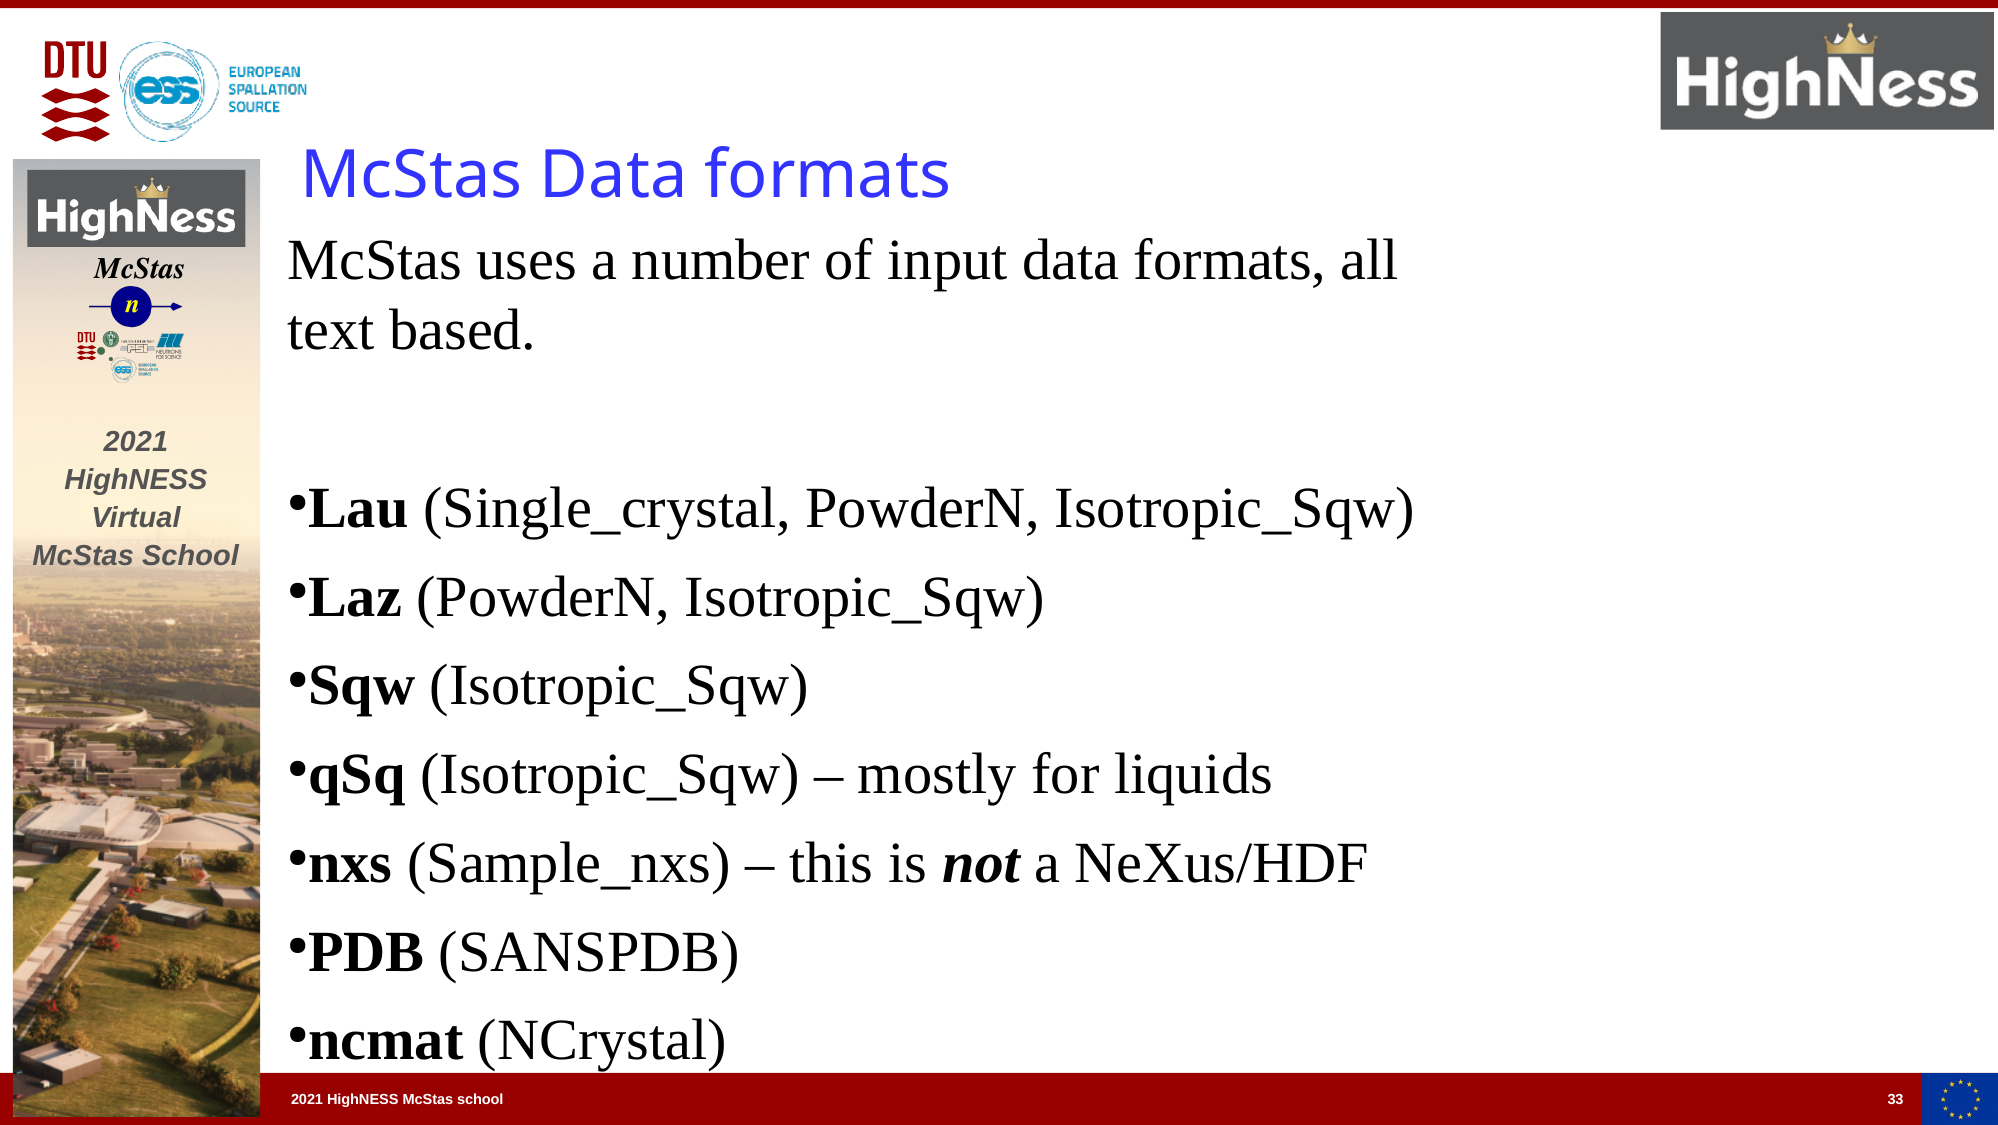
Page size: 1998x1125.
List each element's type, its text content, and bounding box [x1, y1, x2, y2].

text_box McStas Data formats [300, 131, 1435, 212]
slide_number 33 [1886, 1088, 1909, 1110]
text_box McStas uses a number of input data formats, all text based. Lau (Single_crystal, PowderN, Isotropic_Sqw) Laz (PowderN, Isotropic_Sqw) Sqw (Isotropic_Sqw) qSq (Isotropic_Sqw) – mostly for liquids nxs (Sample_nxs) – this is not a NeXus/HDF PDB (SANSPDB) ncmat (NCrystal) The question is how to generate these files… By hand ? [287, 221, 1466, 1125]
picture [12, 159, 261, 1117]
picture [1677, 5, 1978, 137]
picture [1921, 1073, 1998, 1125]
picture [119, 41, 307, 142]
